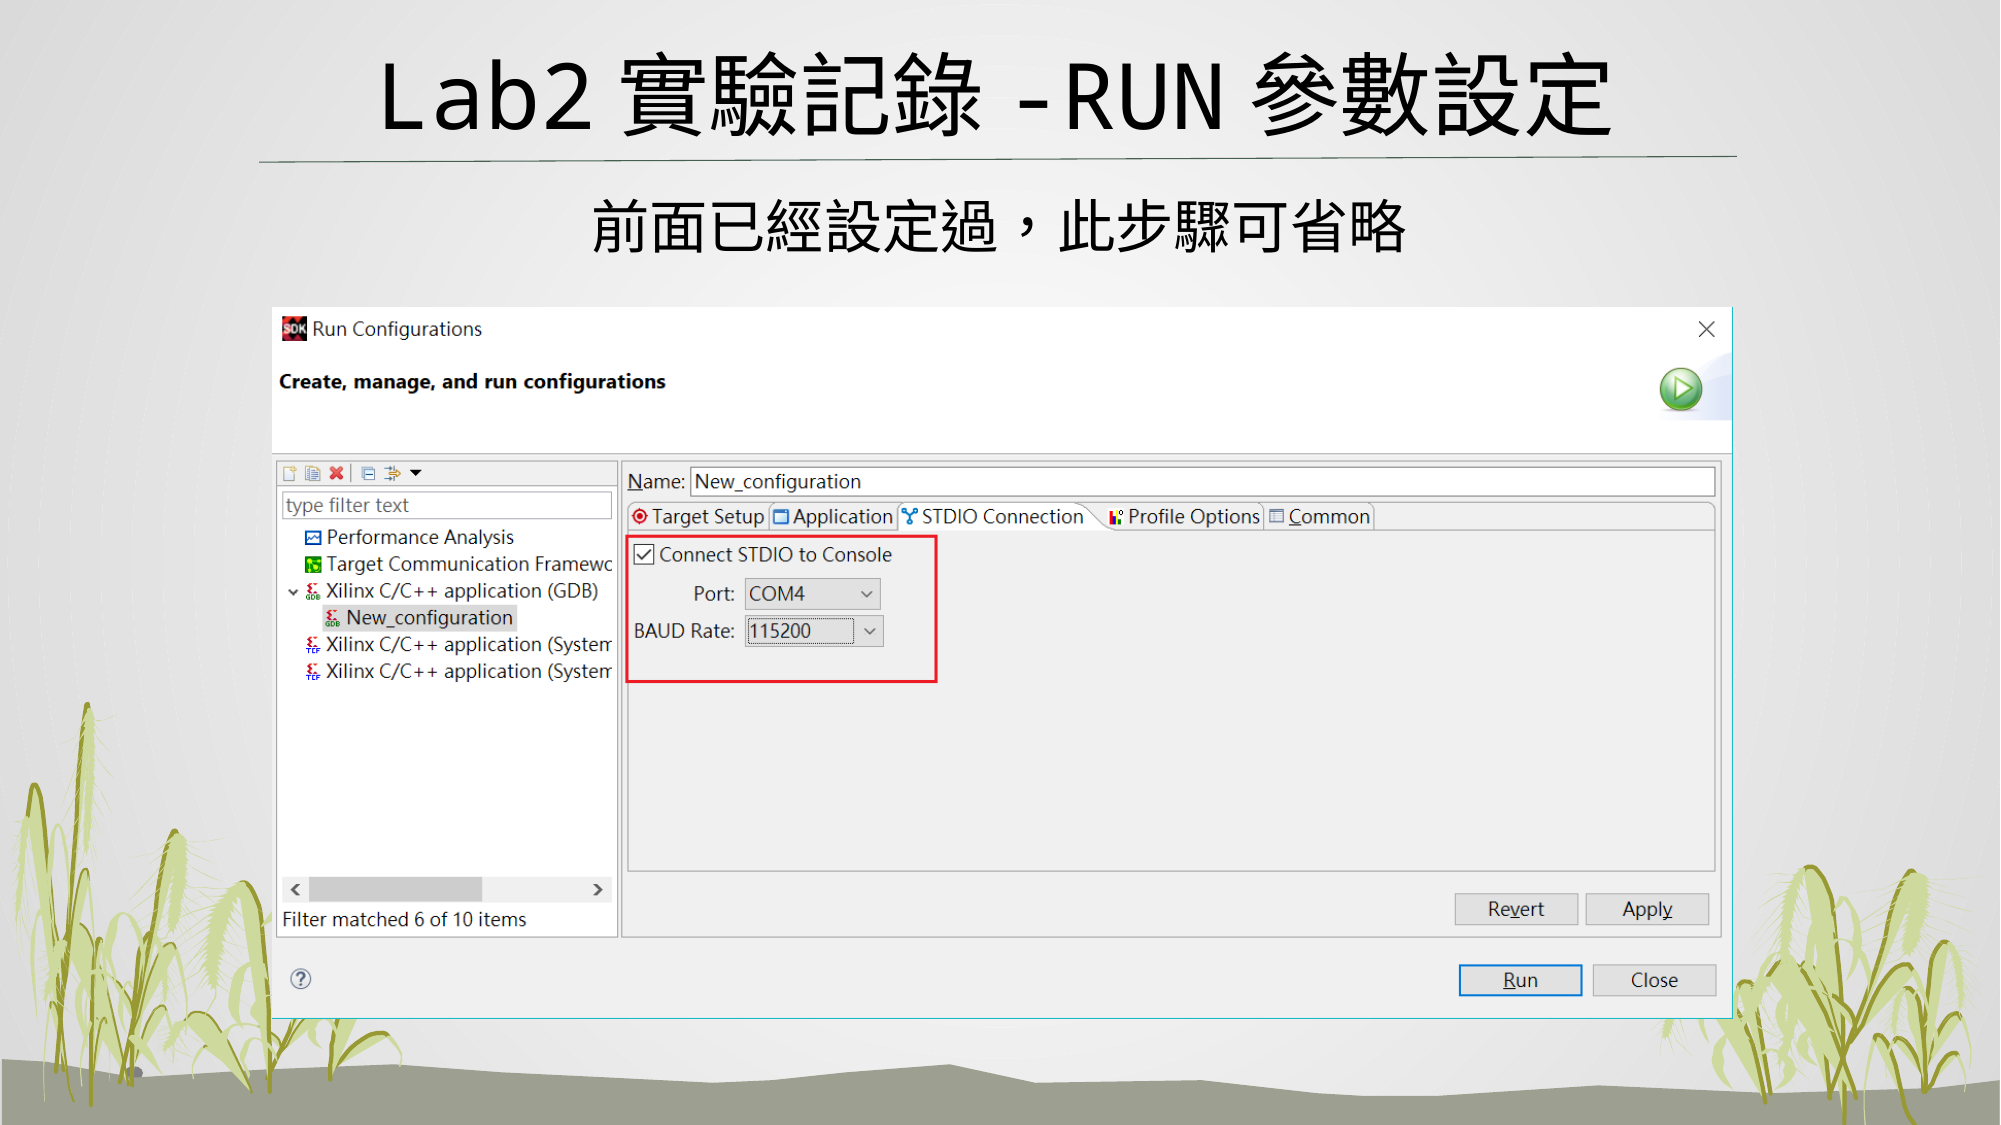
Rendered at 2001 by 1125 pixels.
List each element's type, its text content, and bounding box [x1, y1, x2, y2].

picture [272, 307, 1733, 1019]
text_box Lab2實驗記錄-RUN參數設定 [360, 31, 1631, 156]
text_box 前面已經設定過，此步驟可省略 [281, 182, 1717, 268]
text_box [259, 156, 1737, 163]
